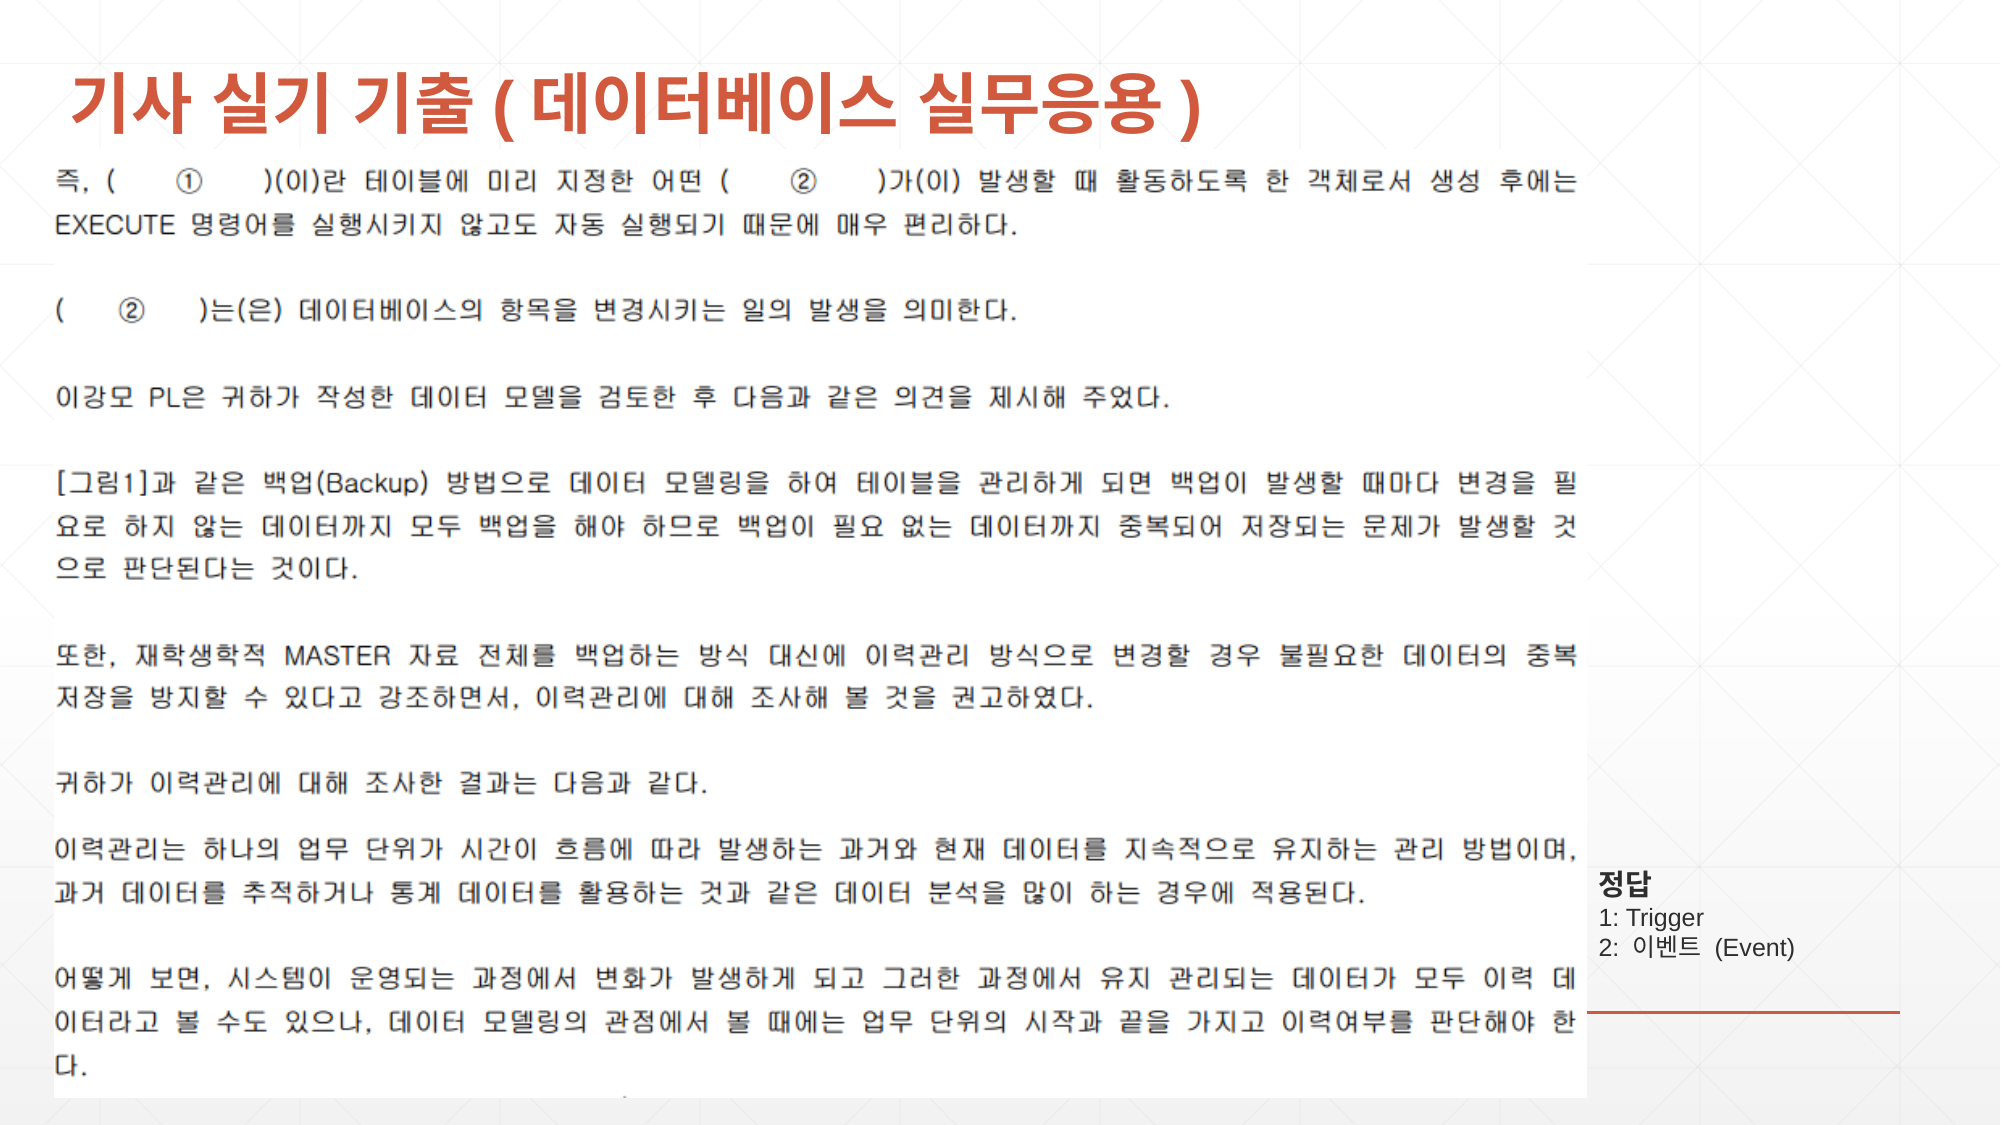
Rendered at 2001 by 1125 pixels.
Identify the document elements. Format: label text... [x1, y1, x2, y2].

picture [54, 149, 1587, 1098]
text_box 정답 1: Trigger 2: 이벤트 (Event) [1587, 859, 2000, 969]
title 기사 실기 기출(데이터베이스 실무응용) [54, 58, 1630, 150]
